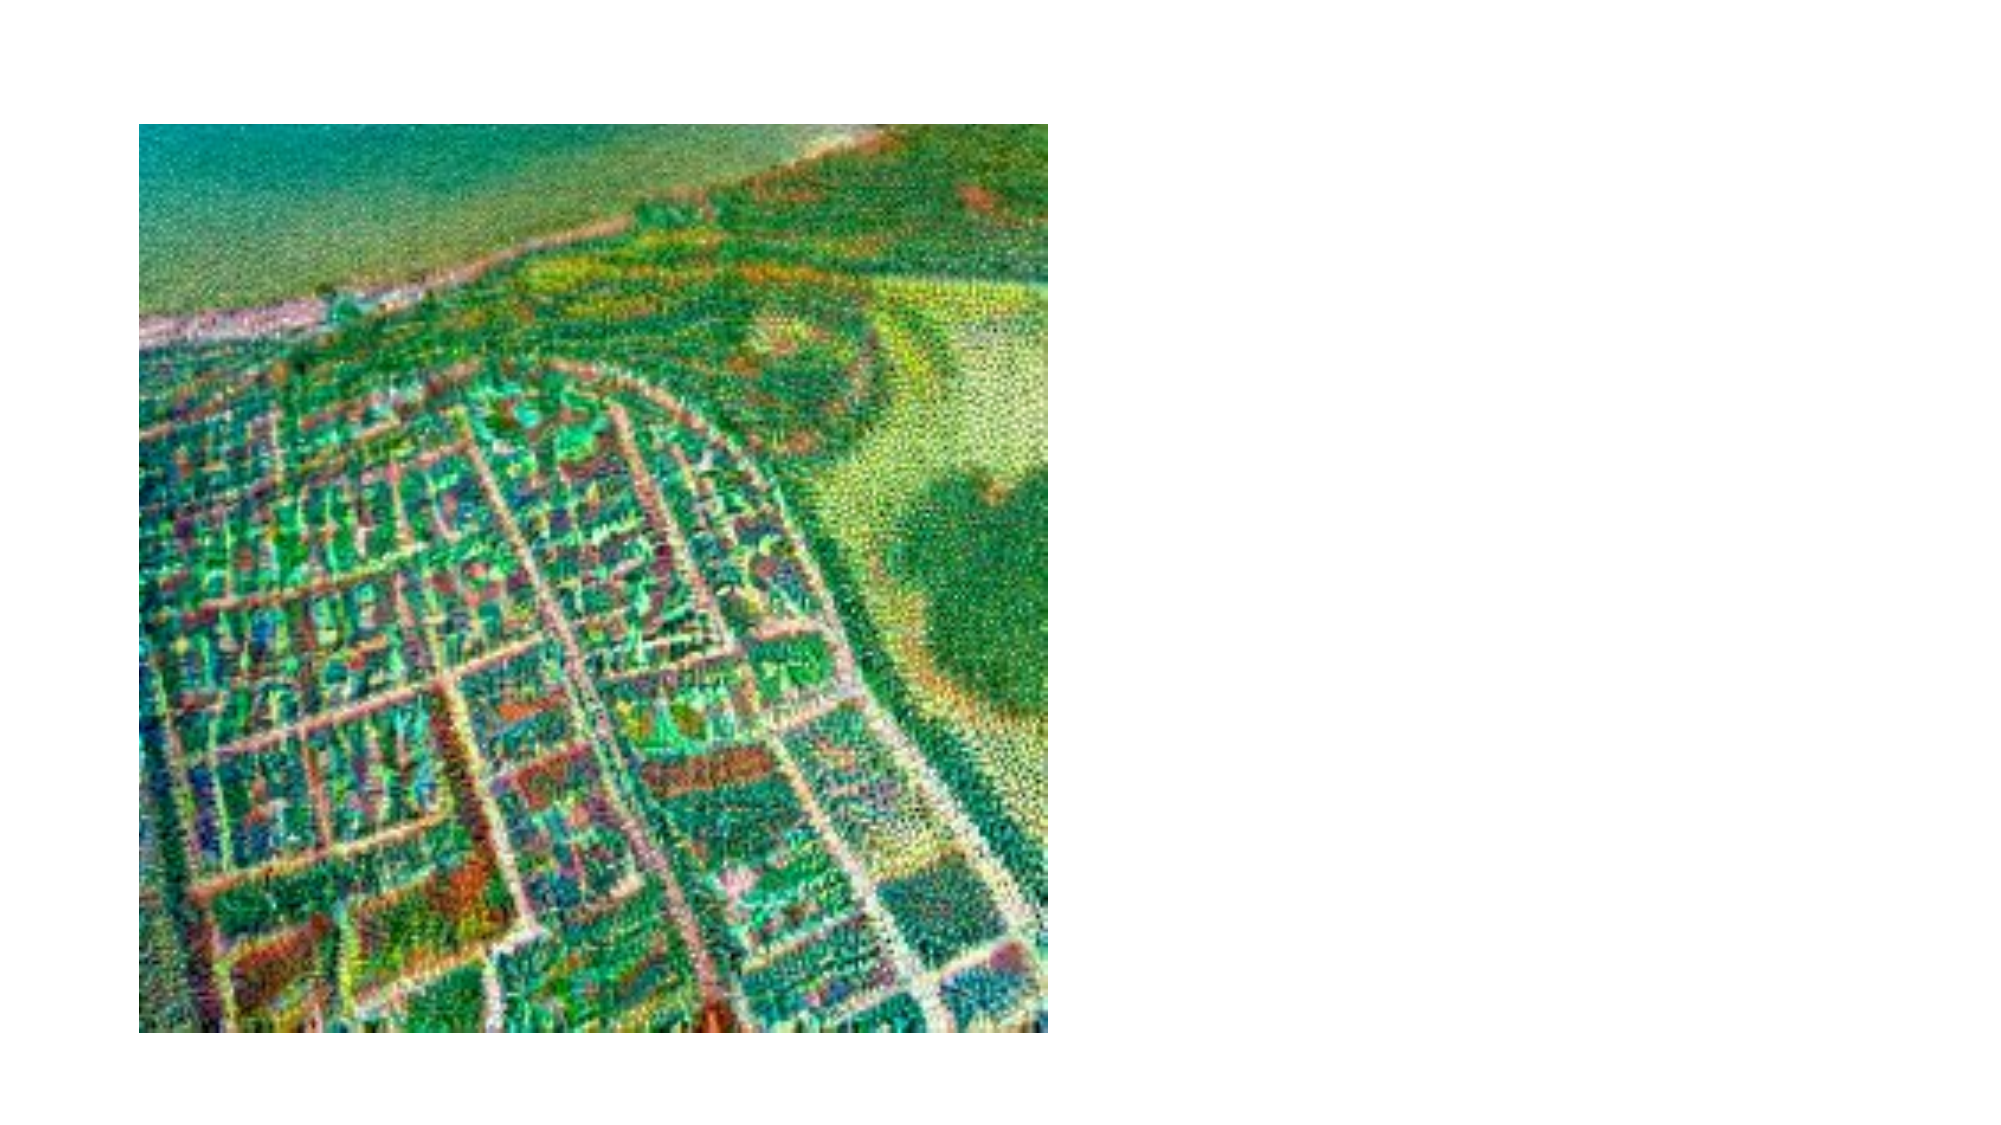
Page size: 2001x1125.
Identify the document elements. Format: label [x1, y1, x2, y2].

picture [139, 124, 1048, 1033]
